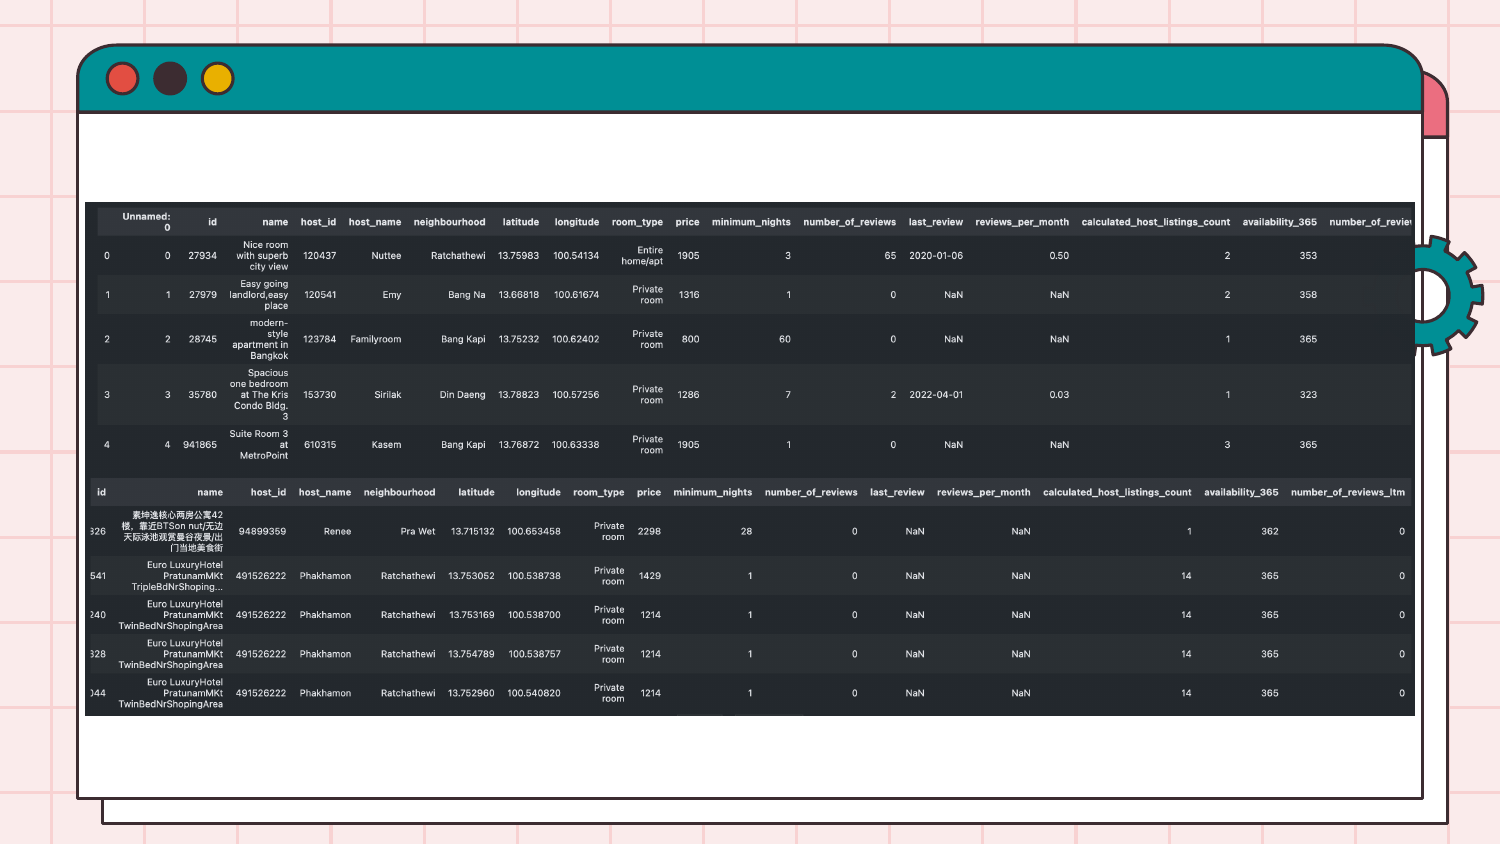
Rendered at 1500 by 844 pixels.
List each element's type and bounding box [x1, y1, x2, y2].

text_box [1418, 236, 1483, 355]
picture [85, 202, 1415, 716]
